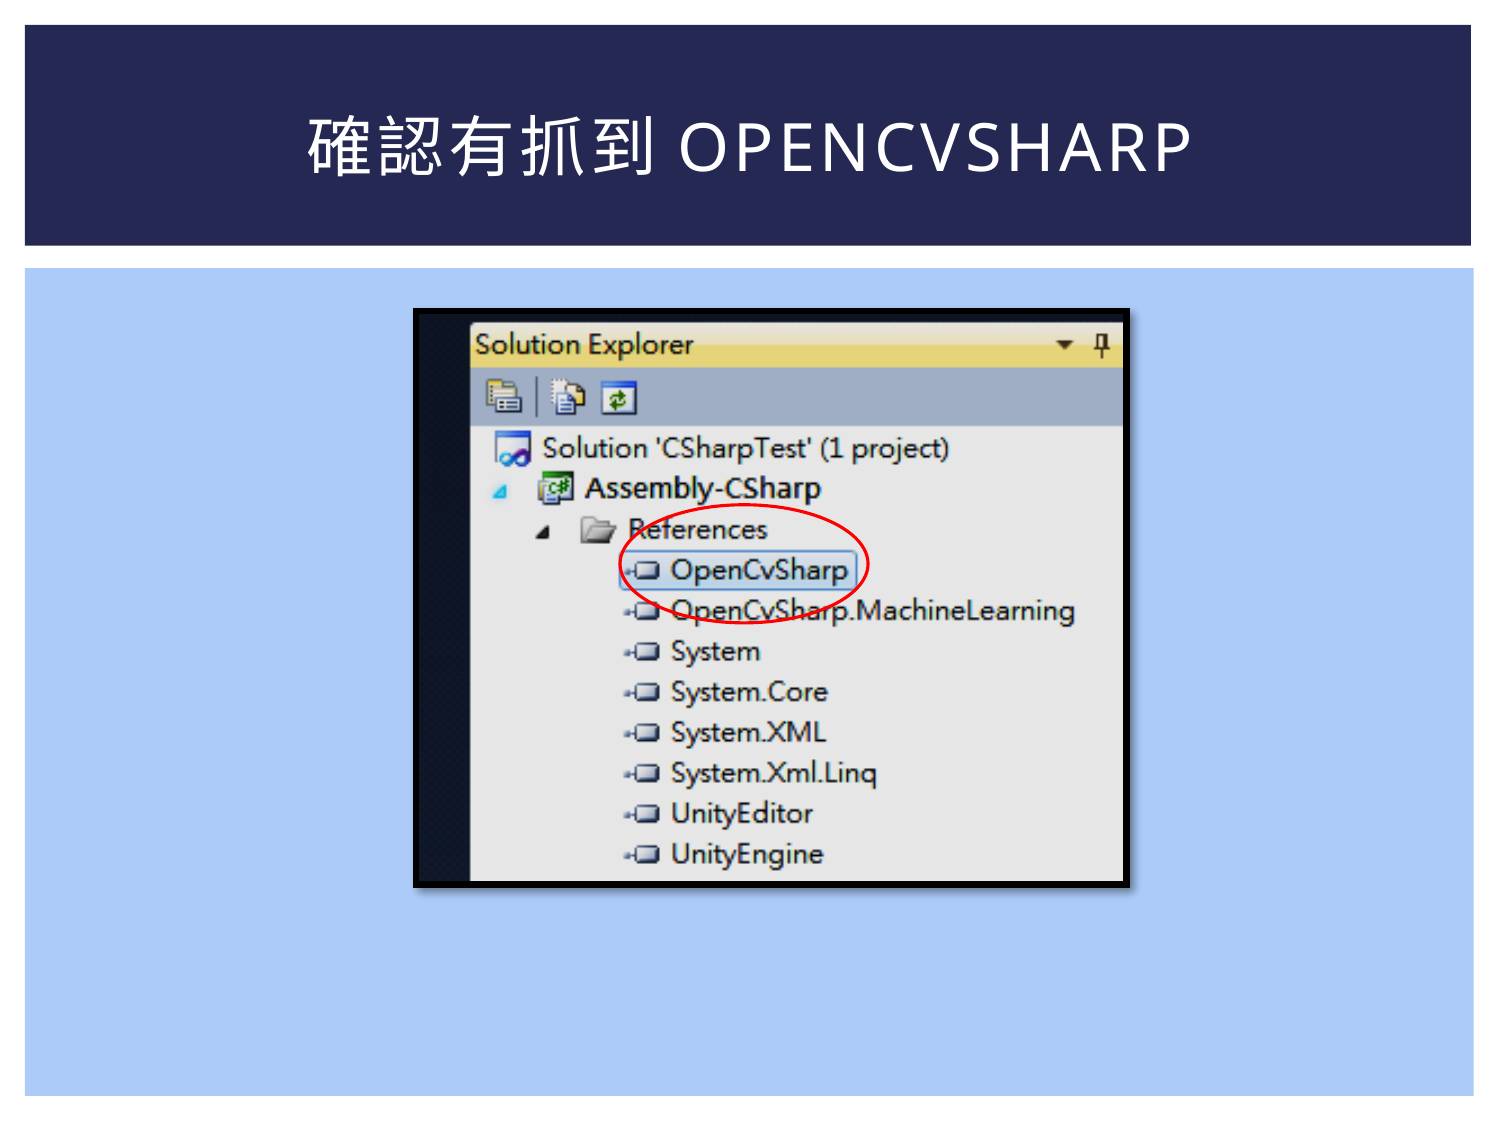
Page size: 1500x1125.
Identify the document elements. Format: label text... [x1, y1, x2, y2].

picture [418, 314, 1124, 882]
title 確認有抓到OpenCvSharp [62, 58, 1438, 232]
